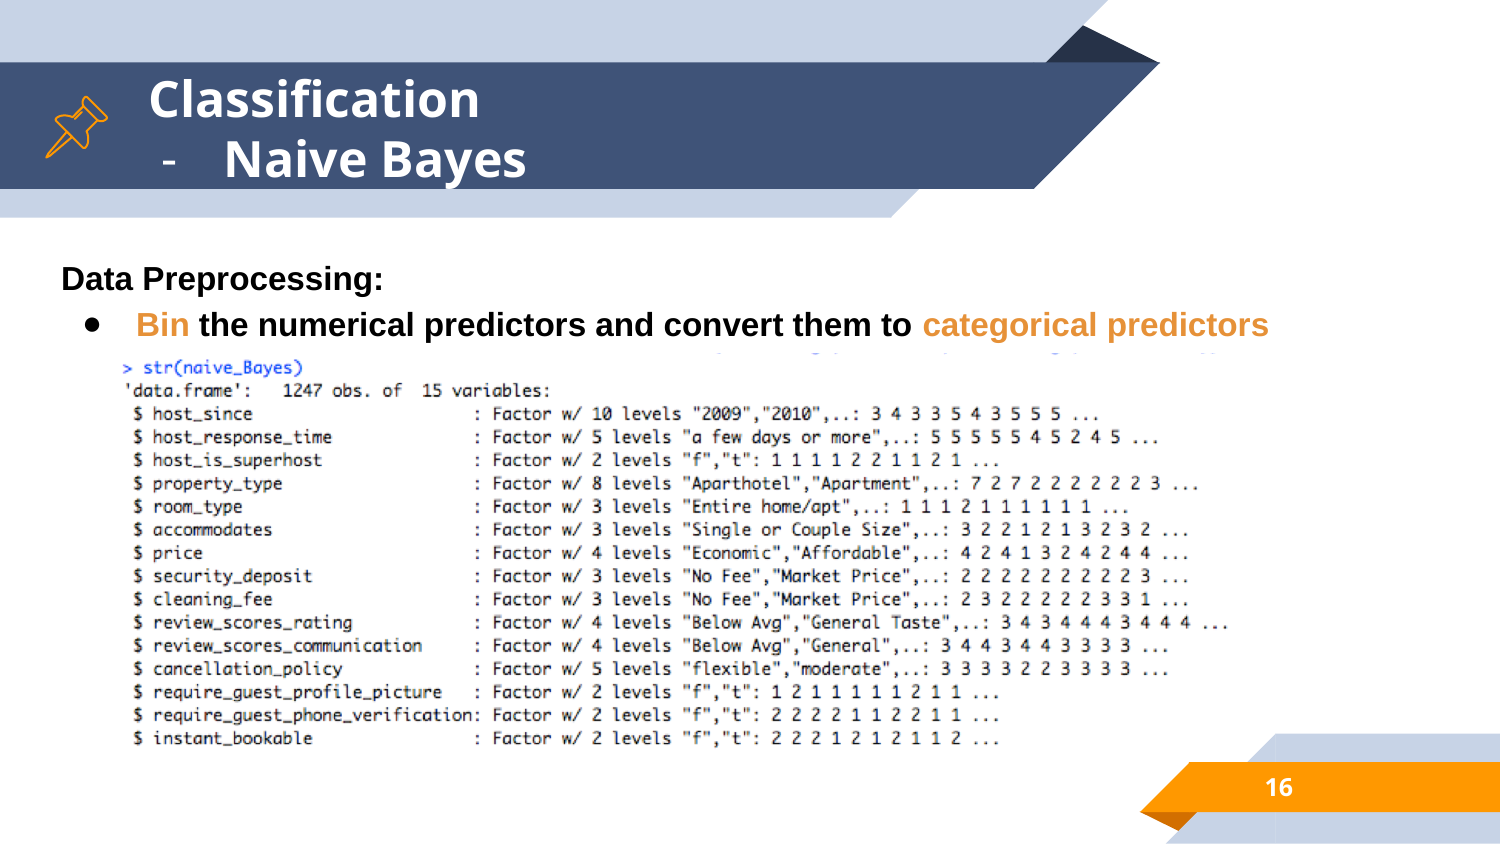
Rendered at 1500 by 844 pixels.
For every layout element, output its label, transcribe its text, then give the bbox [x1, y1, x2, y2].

title Classification Naive Bayes [133, 64, 1035, 190]
slide_number 16 [1249, 760, 1494, 813]
text_box Data Preprocessing: Bin the numerical predictors and convert them to categorical predictors [46, 236, 1317, 354]
picture [117, 353, 1245, 758]
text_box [45, 96, 108, 158]
